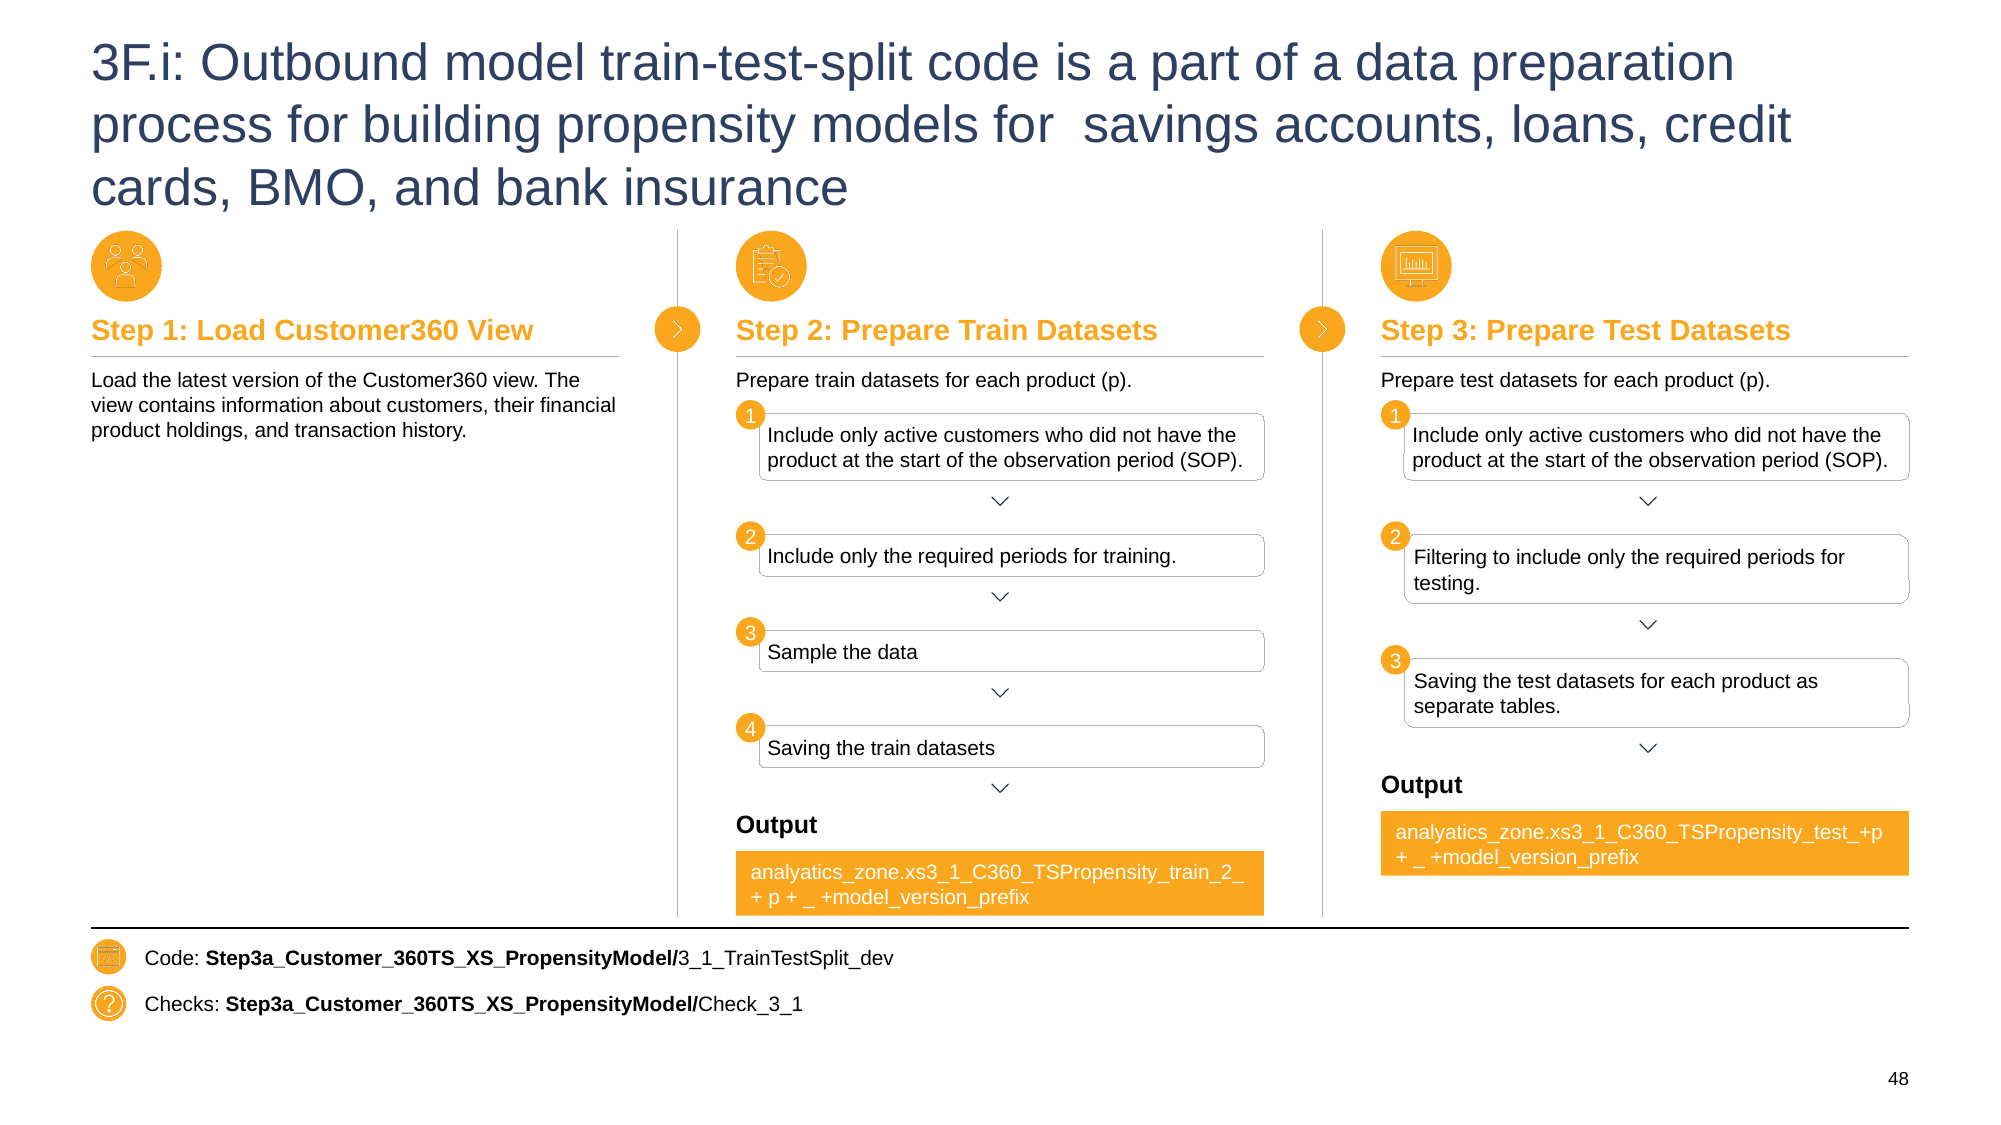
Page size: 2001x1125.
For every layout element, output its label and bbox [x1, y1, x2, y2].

text_box [1380, 811, 1909, 876]
text_box [735, 366, 1264, 392]
title [91, 28, 1909, 218]
picture [1627, 729, 1670, 770]
picture [1627, 605, 1670, 644]
picture [978, 768, 1021, 810]
text_box [735, 808, 1264, 840]
text_box [1380, 366, 1909, 392]
text_box [735, 712, 1265, 768]
text_box [735, 230, 807, 302]
text_box [735, 851, 1264, 916]
text_box [1380, 644, 1910, 729]
picture [978, 577, 1021, 616]
picture [978, 481, 1021, 521]
picture [978, 673, 1021, 712]
text_box [1380, 768, 1909, 800]
text_box [90, 938, 127, 975]
text_box [735, 399, 1265, 481]
text_box [144, 990, 1917, 1016]
text_box [735, 521, 1265, 577]
text_box [1299, 230, 1346, 917]
text_box [144, 944, 1917, 970]
text_box [1380, 521, 1910, 605]
picture [1627, 481, 1670, 521]
text_box [735, 616, 1265, 673]
text_box [1380, 230, 1452, 302]
text_box [90, 985, 127, 1022]
text_box [1380, 399, 1910, 481]
text_box [654, 230, 701, 917]
text_box [1380, 311, 1909, 347]
text_box [90, 311, 619, 347]
text_box [90, 366, 619, 443]
text_box [90, 230, 163, 302]
text_box [735, 311, 1264, 347]
